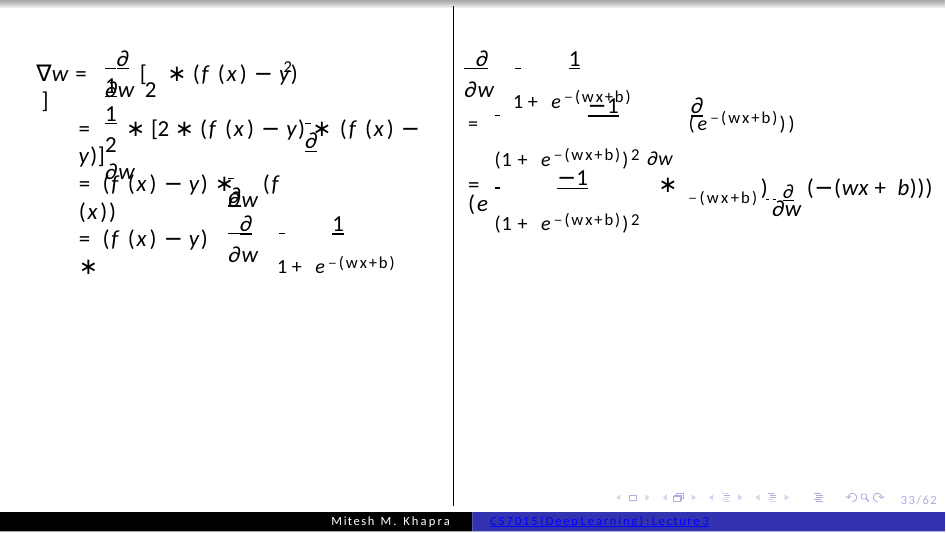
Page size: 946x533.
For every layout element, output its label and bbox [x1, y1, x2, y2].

text_box [0, 5, 946, 532]
picture [0, 0, 945, 5]
